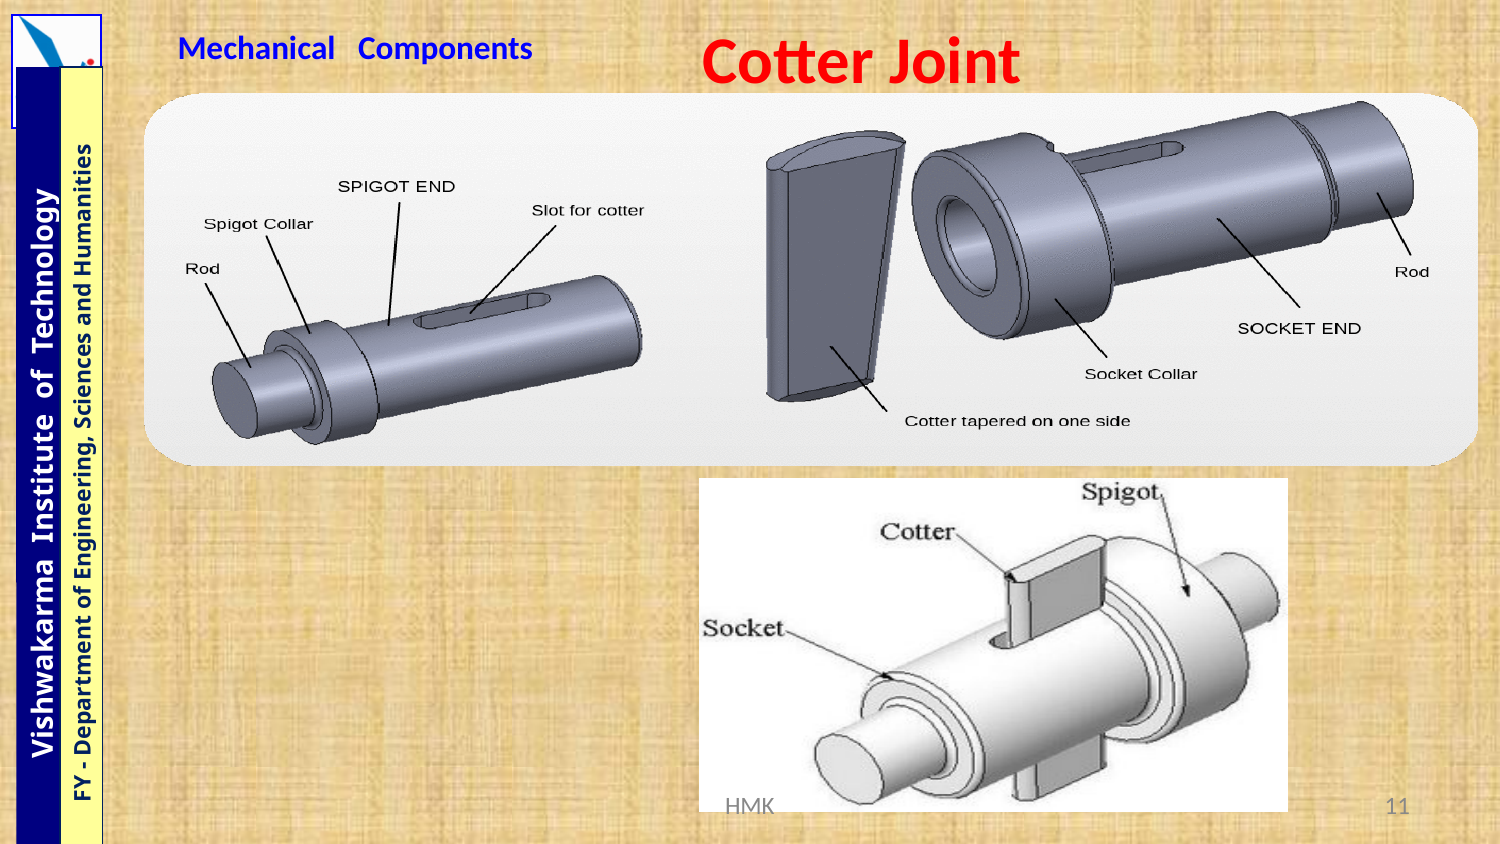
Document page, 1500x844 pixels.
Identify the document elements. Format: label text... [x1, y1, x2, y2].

text_box Cotter Joint [637, 9, 1088, 92]
footer HMK [512, 782, 988, 827]
picture [0, 0, 1500, 844]
text_box Mechanical Components [162, 18, 588, 74]
slide_number ‹#› [1074, 782, 1425, 827]
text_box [12, 15, 101, 823]
